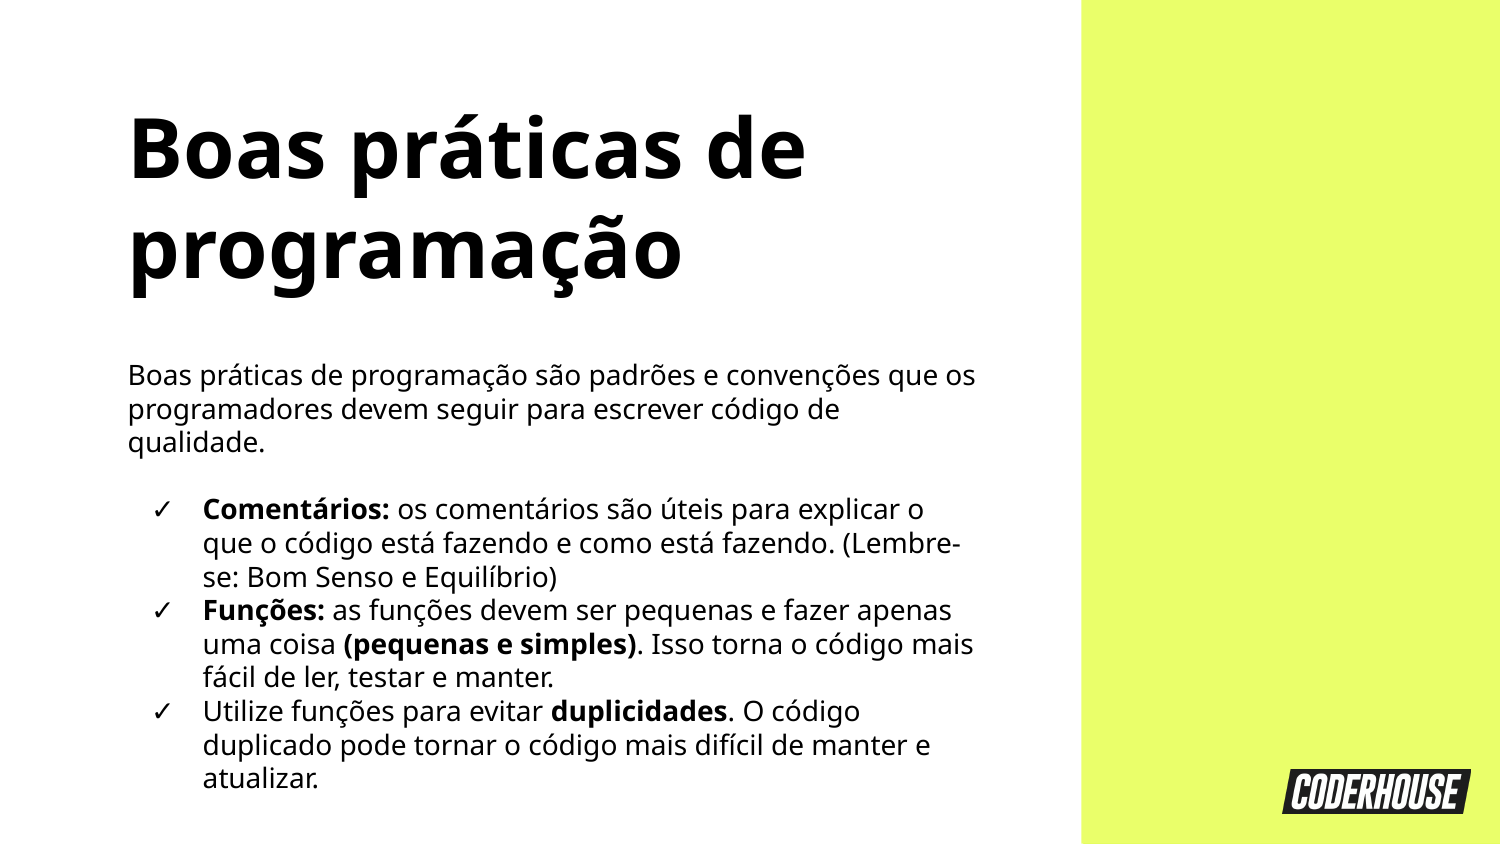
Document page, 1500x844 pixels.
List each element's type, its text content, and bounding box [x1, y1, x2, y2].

picture [0, 0, 1081, 844]
list Boas práticas de programação são padrões e convenções que os programadores devem seguir para escrever código de qualidade. Comentários: os comentários são úteis para explicar o que o código está fazendo e como está fazendo. (Lembre-se: Bom Senso e Equilíbrio) Funções: as funções devem ser pequenas e fazer apenas uma coisa (pequenas e simples). Isso torna o código mais fácil de ler, testar e manter. Utilize funções para evitar duplicidades. O código duplicado pode tornar o código mais difícil de manter e atualizar. [112, 342, 996, 844]
title Boas práticas de programação [112, 80, 1083, 308]
picture [1281, 769, 1471, 814]
